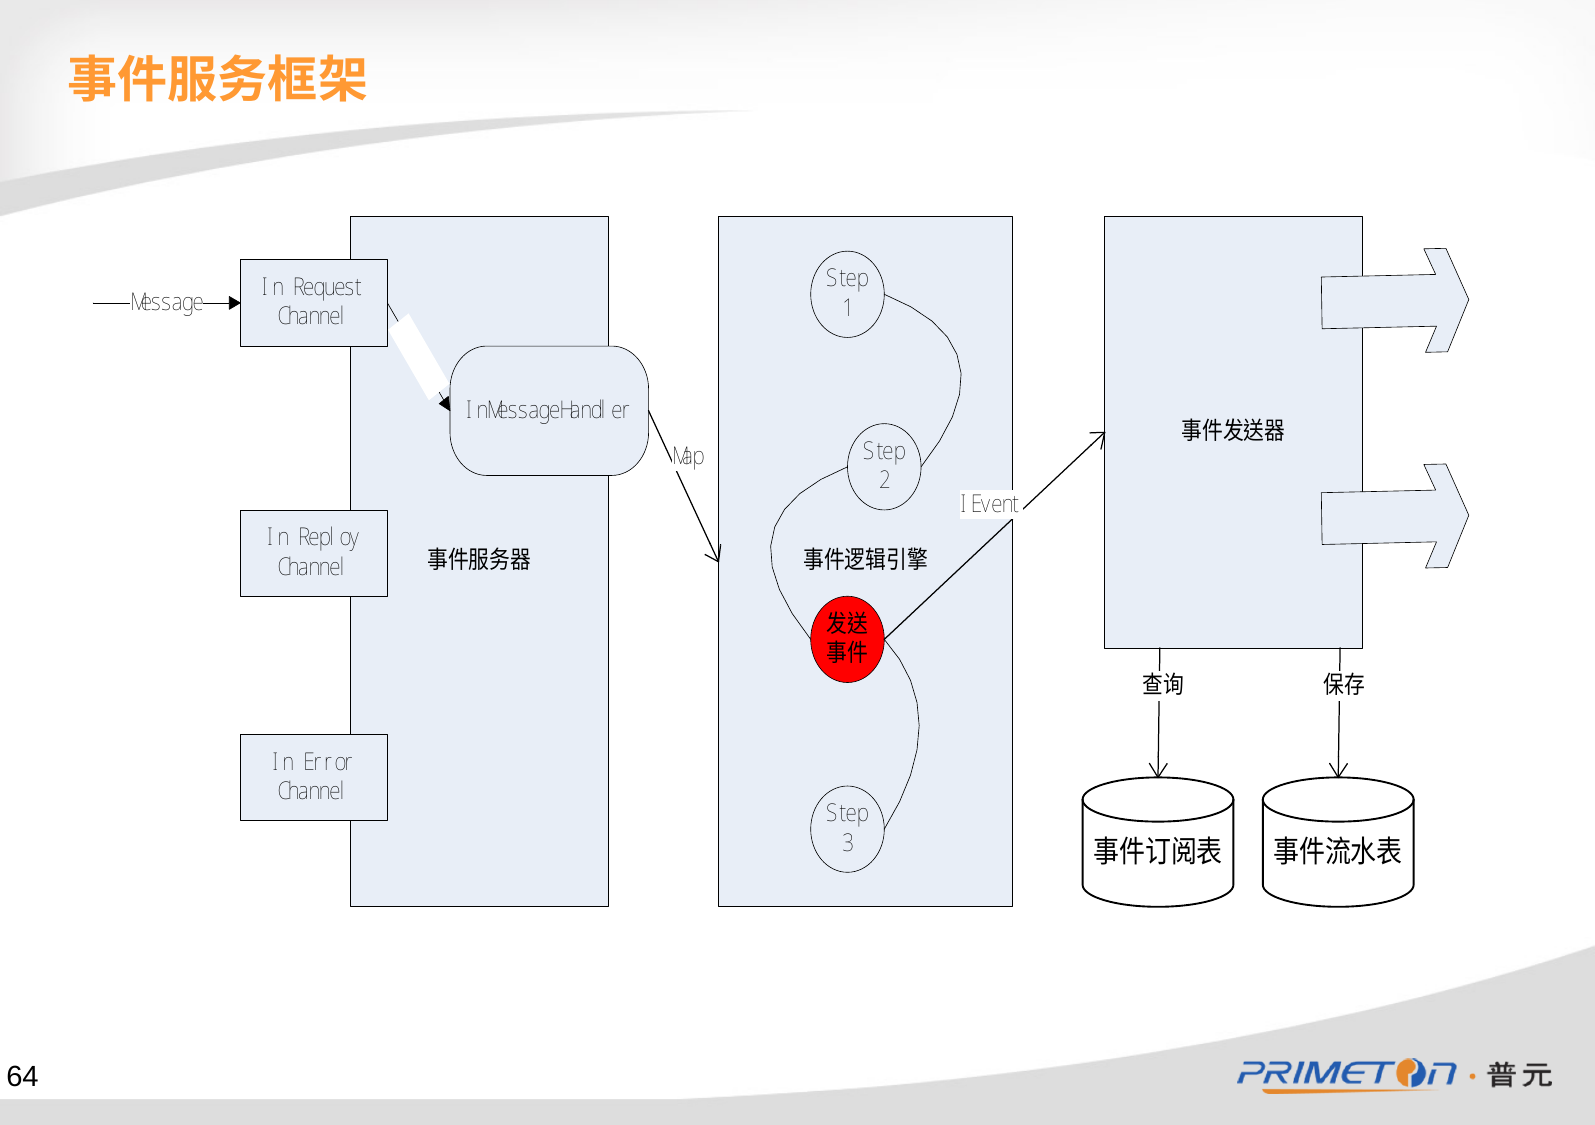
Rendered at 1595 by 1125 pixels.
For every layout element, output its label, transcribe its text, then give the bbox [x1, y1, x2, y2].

text_box 事件服务框架 [52, 31, 1489, 124]
picture [0, 0, 1595, 1125]
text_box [89, 212, 1473, 913]
slide_number 64 [0, 1049, 67, 1101]
